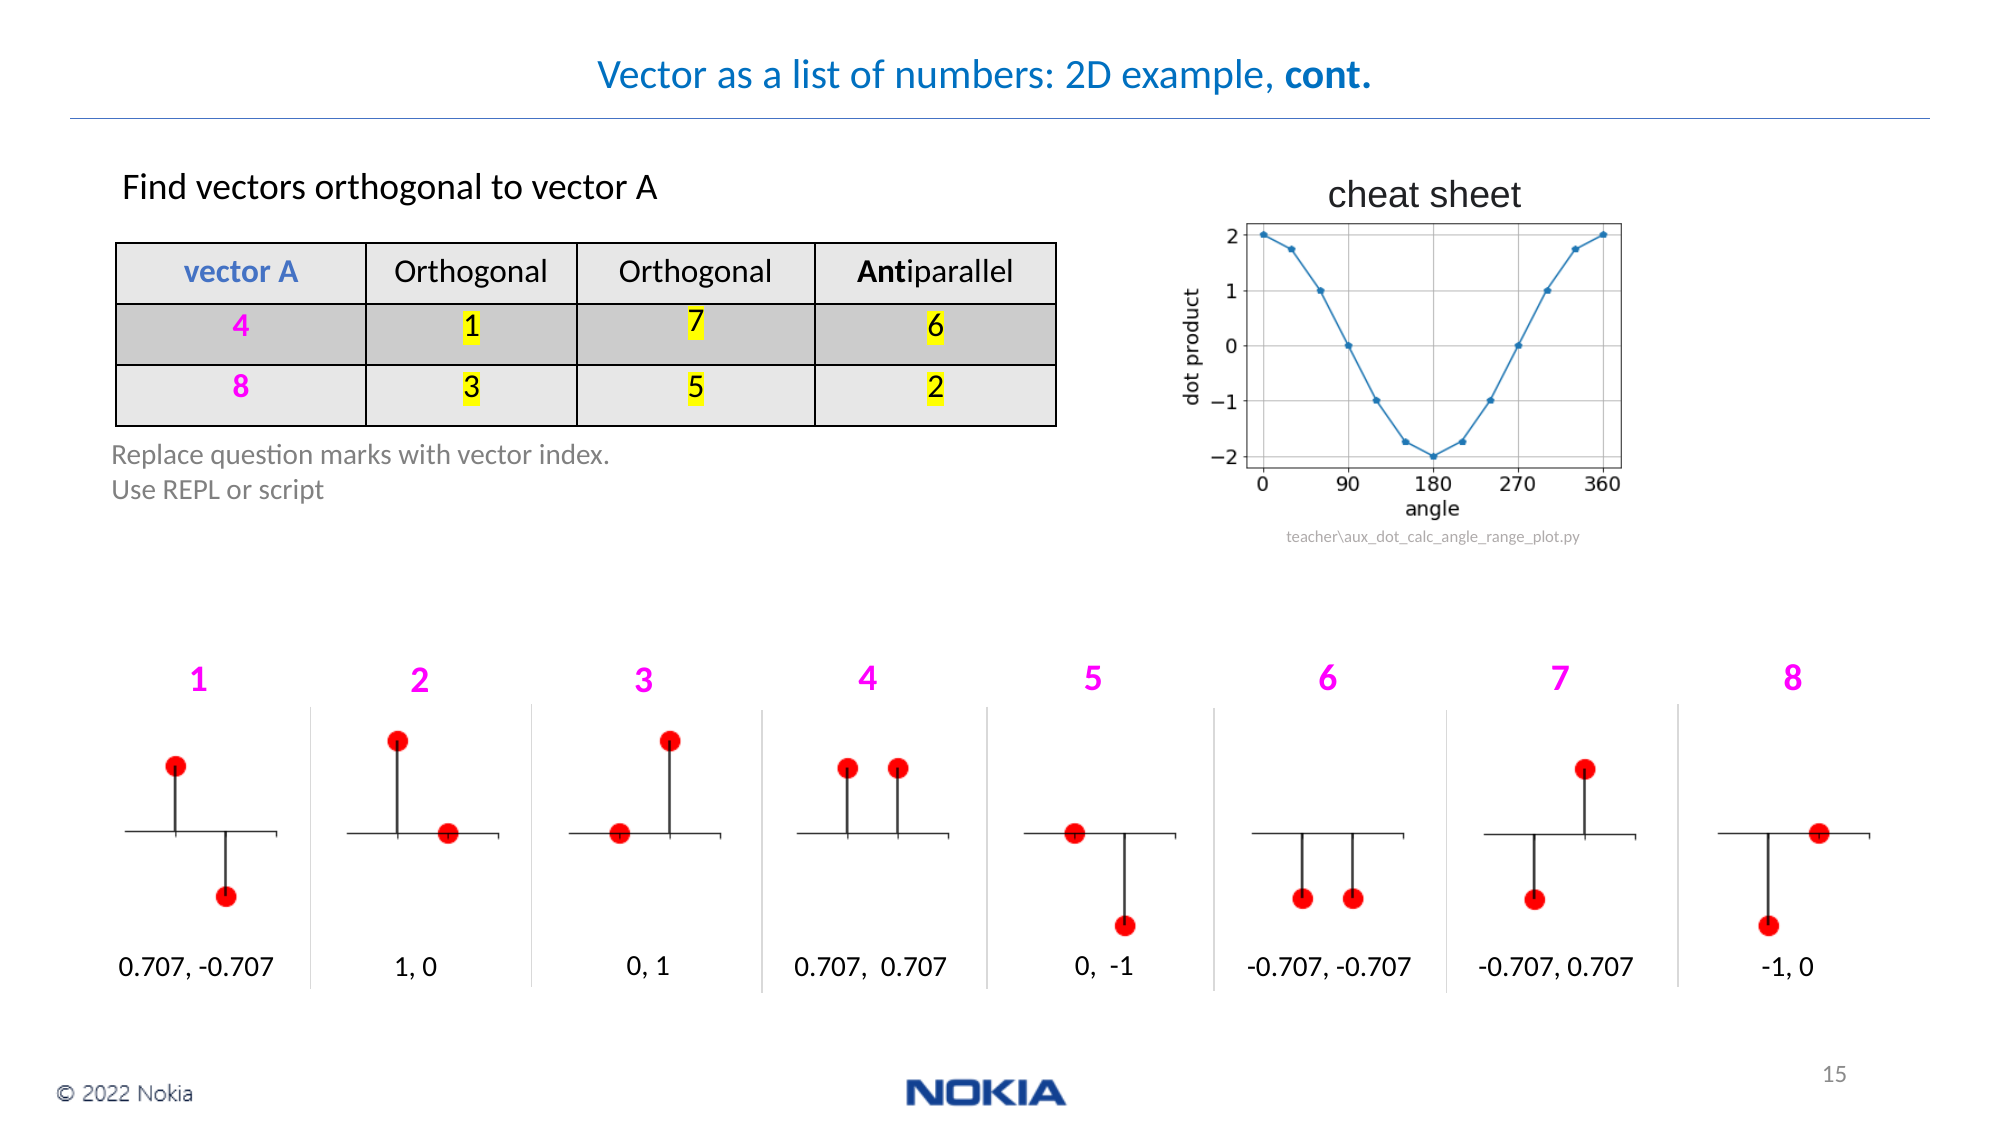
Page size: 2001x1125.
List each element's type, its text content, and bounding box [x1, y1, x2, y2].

table_cell 3 [367, 366, 576, 425]
table_header vector A [117, 244, 365, 303]
table_cell 1 [367, 305, 576, 364]
table_cell 7 [578, 305, 814, 364]
table_header Orthogonal [367, 244, 576, 303]
table_cell 4 [117, 305, 365, 364]
table_cell 8 [117, 366, 365, 425]
text_box cheat sheet [1304, 162, 1545, 212]
table_cell 2 [816, 366, 1055, 425]
table_cell 6 [816, 305, 1055, 364]
picture [1176, 212, 1632, 528]
text_box Replace question marks with vector index. Use REPL or script [96, 427, 1097, 513]
text_box Vector as a list of numbers: 2D example, cont. [55, 35, 1915, 104]
table_header Antiparallel [816, 244, 1055, 303]
text_box teacher\aux_dot_calc_angle_range_plot.py [1271, 528, 1616, 553]
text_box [102, 644, 1884, 994]
slide_number 15 [1412, 1042, 1863, 1103]
picture [36, 1066, 1167, 1111]
table_cell 5 [578, 366, 814, 425]
table_header Orthogonal [578, 244, 814, 303]
text_box Find vectors orthogonal to vector A [107, 154, 1049, 215]
